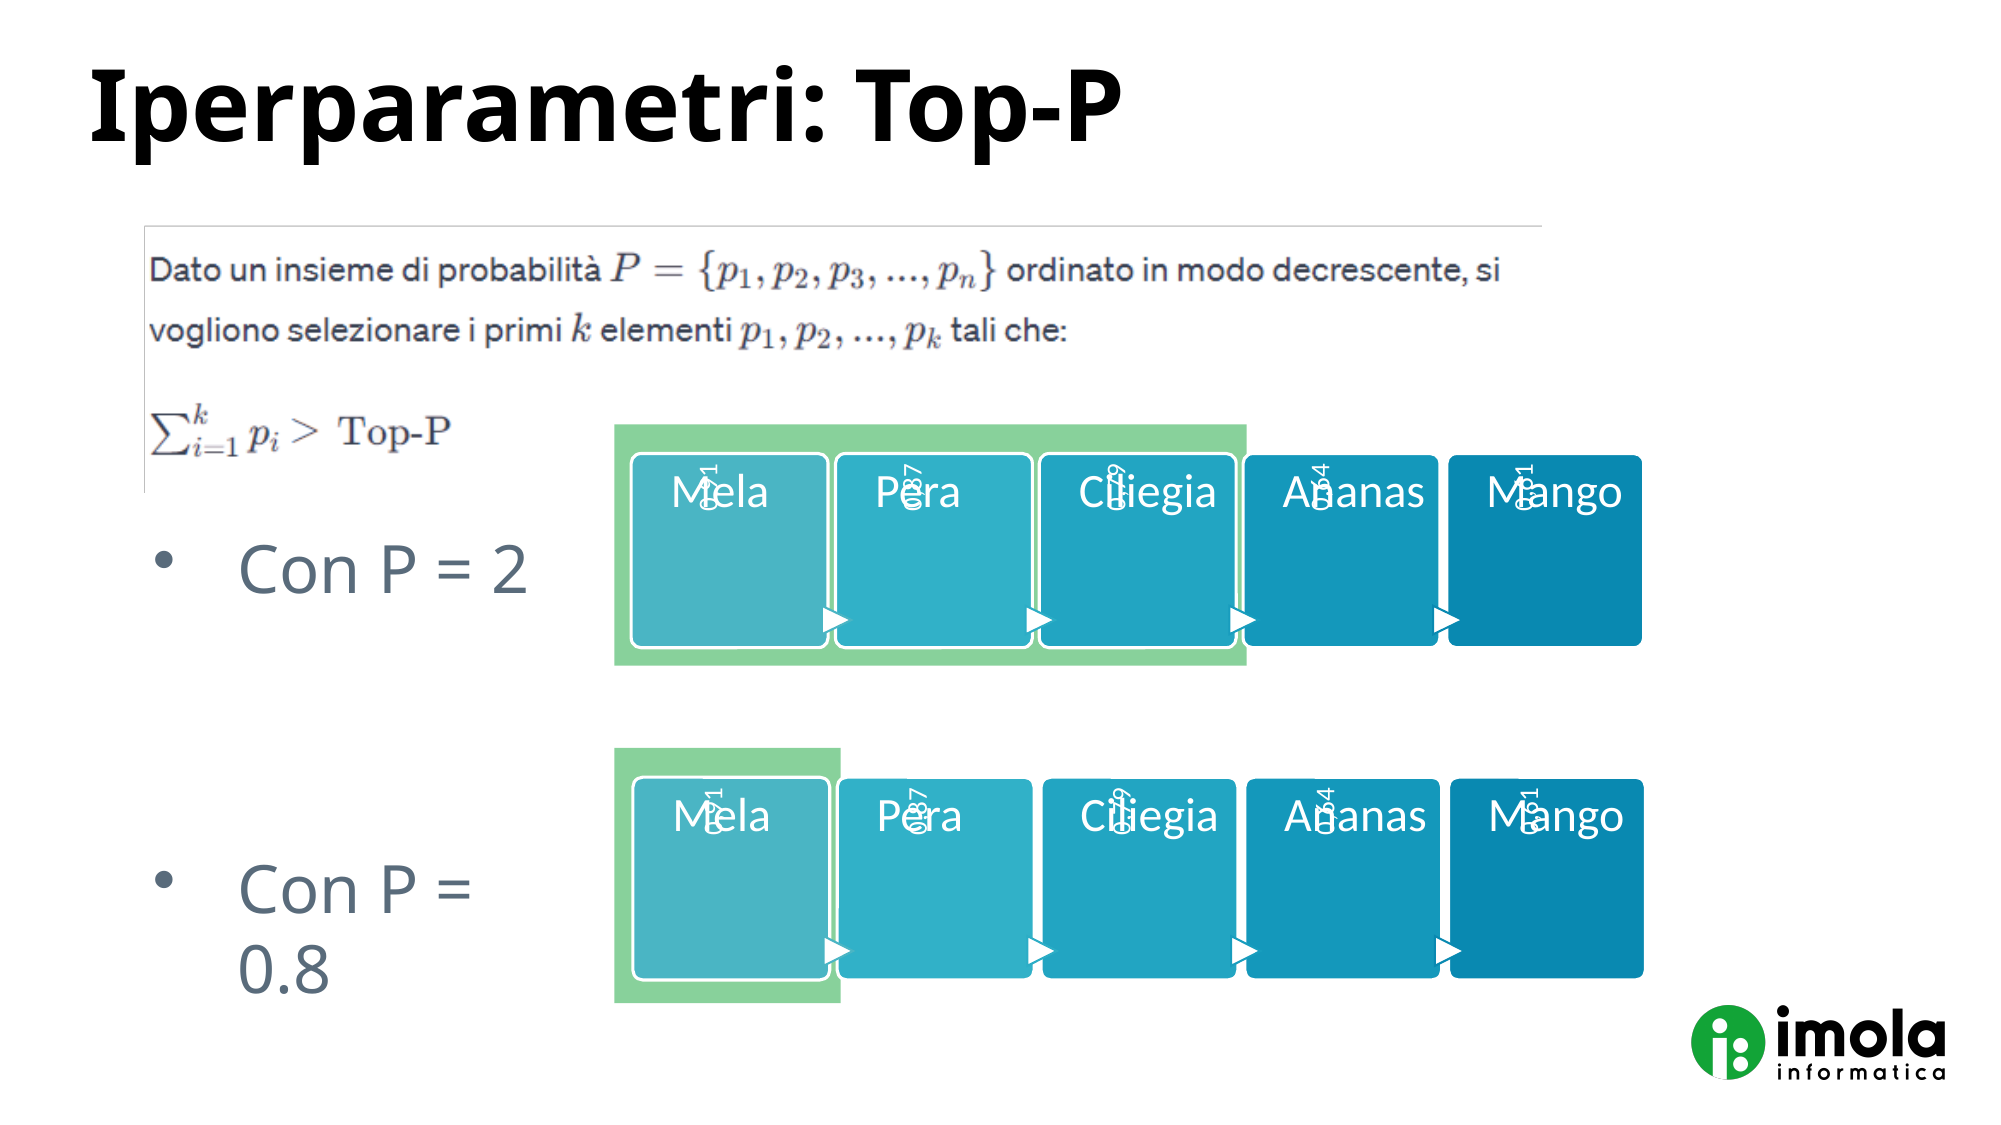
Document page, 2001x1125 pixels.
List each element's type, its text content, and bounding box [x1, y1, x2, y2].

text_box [632, 777, 1647, 980]
text_box [614, 747, 841, 1004]
text_box Con P = 2 Con P = 0.8 [137, 519, 588, 1015]
text_box [614, 493, 1247, 666]
picture [138, 223, 1542, 493]
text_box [631, 453, 1645, 648]
title Iperparametri: Top-P [74, 74, 1928, 173]
picture [1691, 1005, 1945, 1080]
